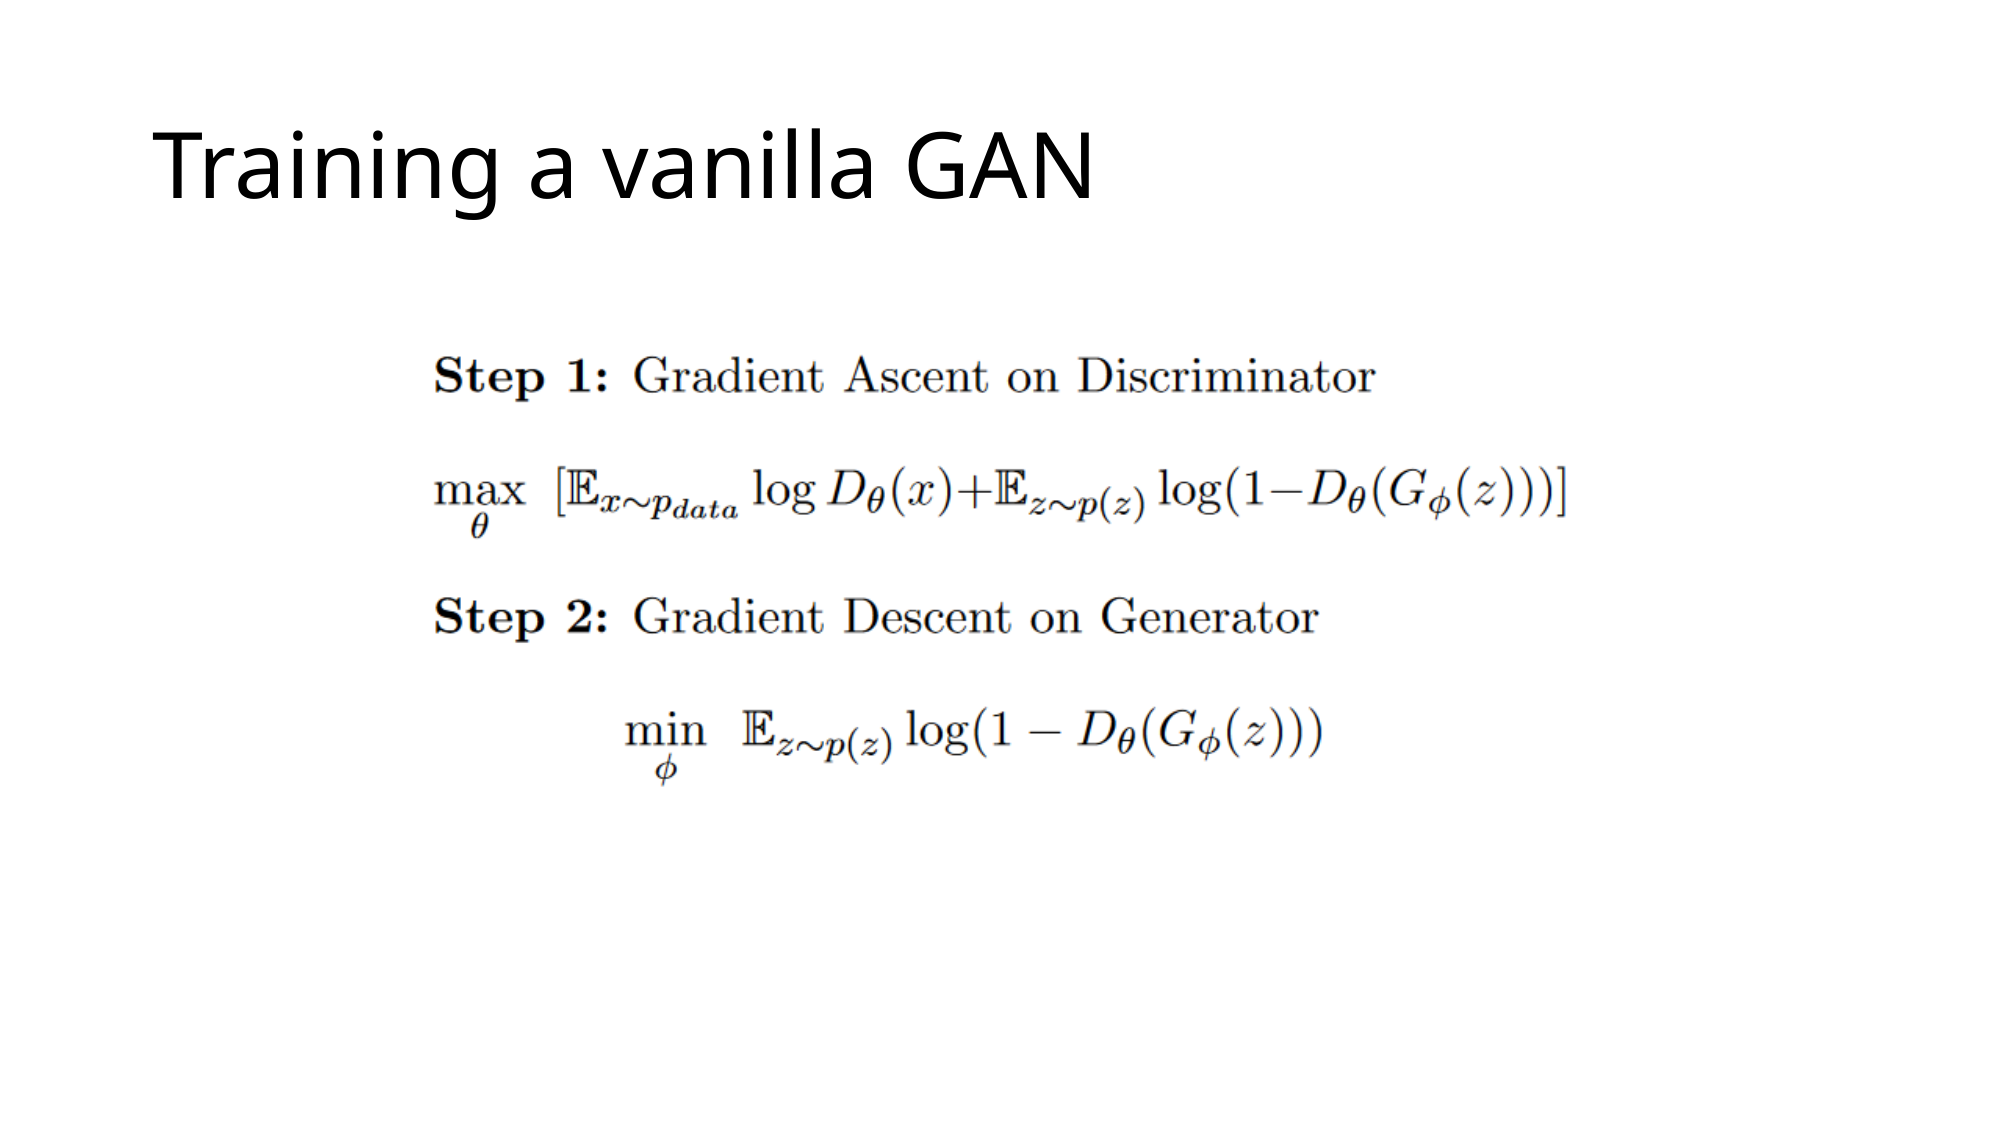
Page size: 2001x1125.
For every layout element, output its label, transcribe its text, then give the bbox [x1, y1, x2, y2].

picture [414, 335, 1586, 790]
title Training a vanilla GAN [137, 59, 1863, 278]
